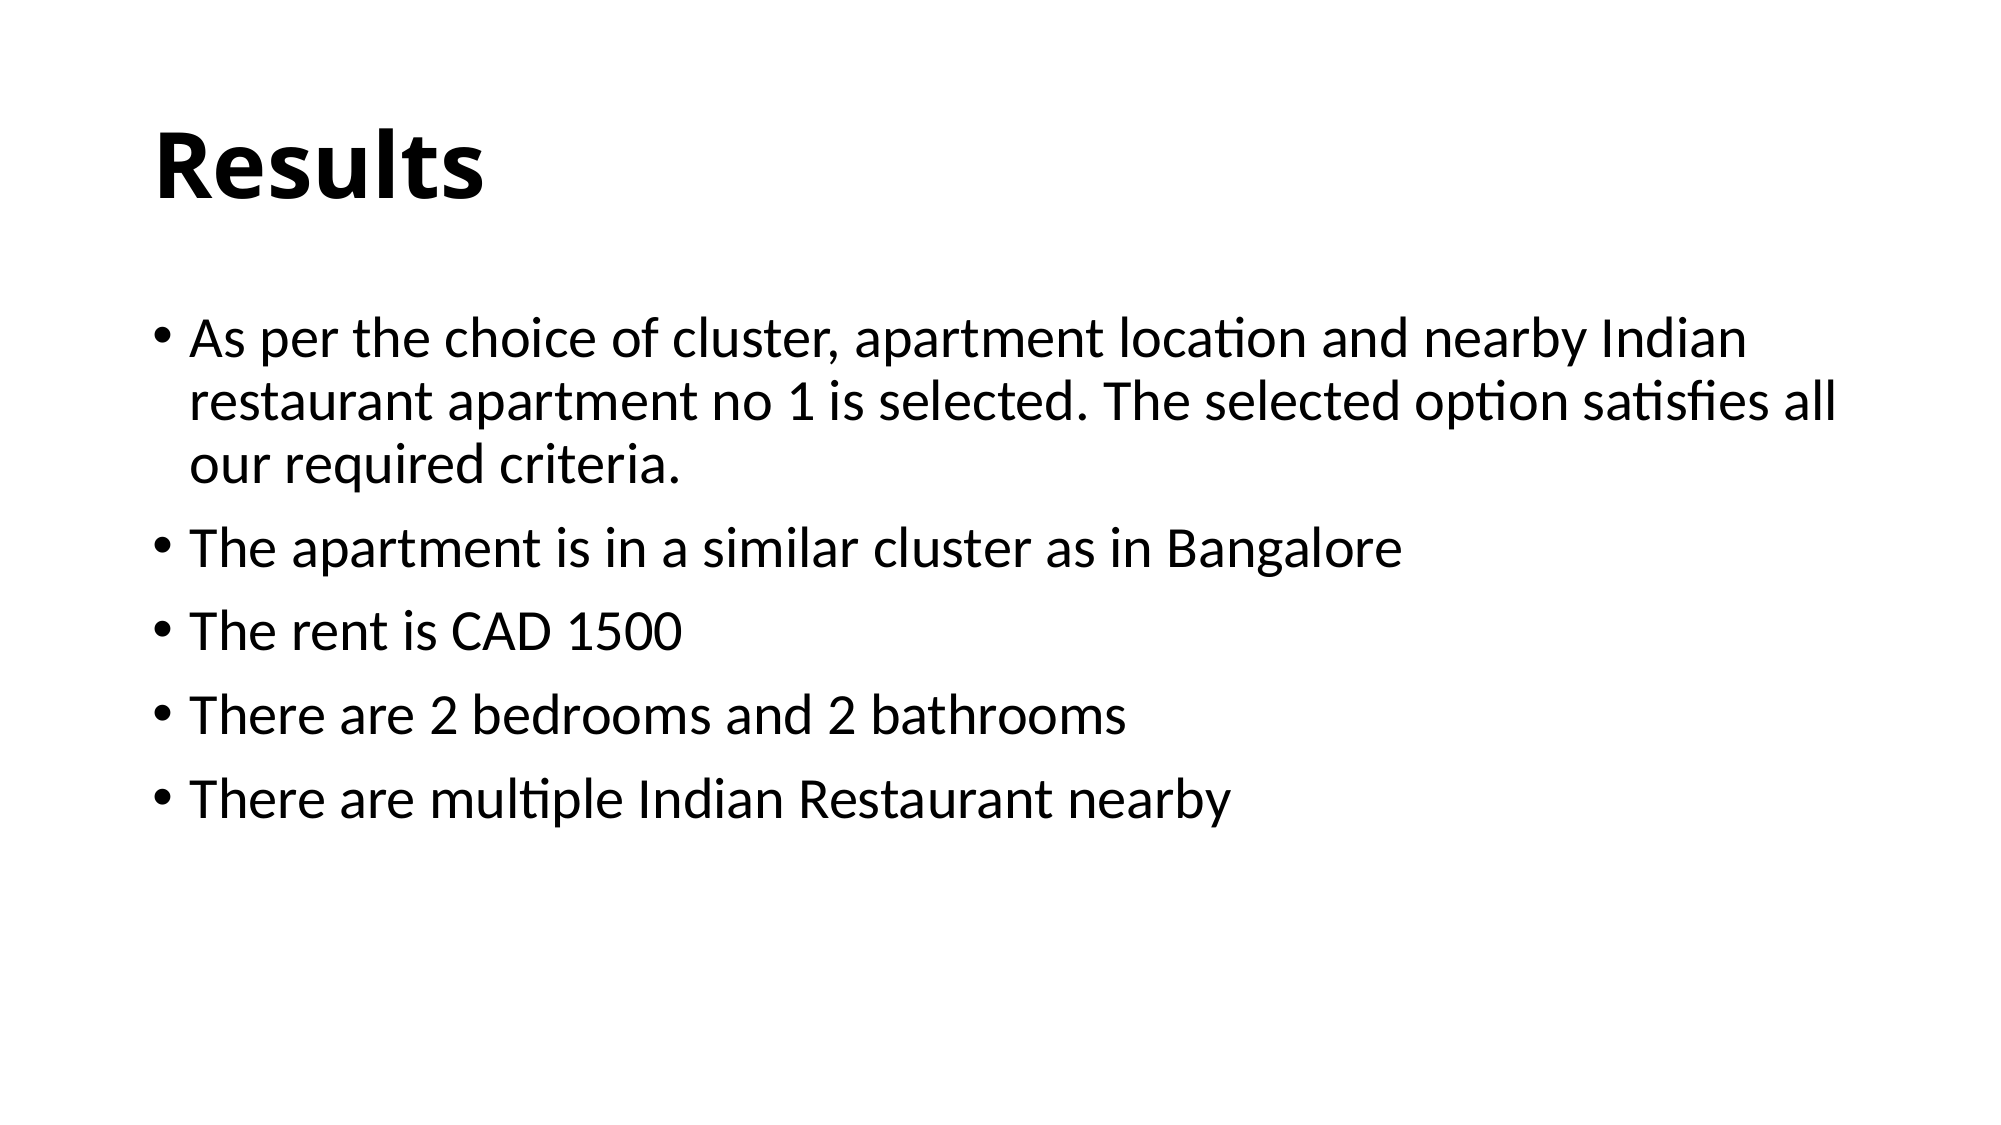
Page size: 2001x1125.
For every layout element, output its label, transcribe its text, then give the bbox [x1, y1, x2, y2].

list As per the choice of cluster, apartment location and nearby Indian restaurant apartment no 1 is selected. The selected option satisfies all our required criteria. The apartment is in a similar cluster as in Bangalore The rent is CAD 1500 There are 2 bedrooms and 2 bathrooms There are multiple Indian Restaurant nearby [137, 299, 1863, 1014]
title Results [137, 59, 1863, 278]
